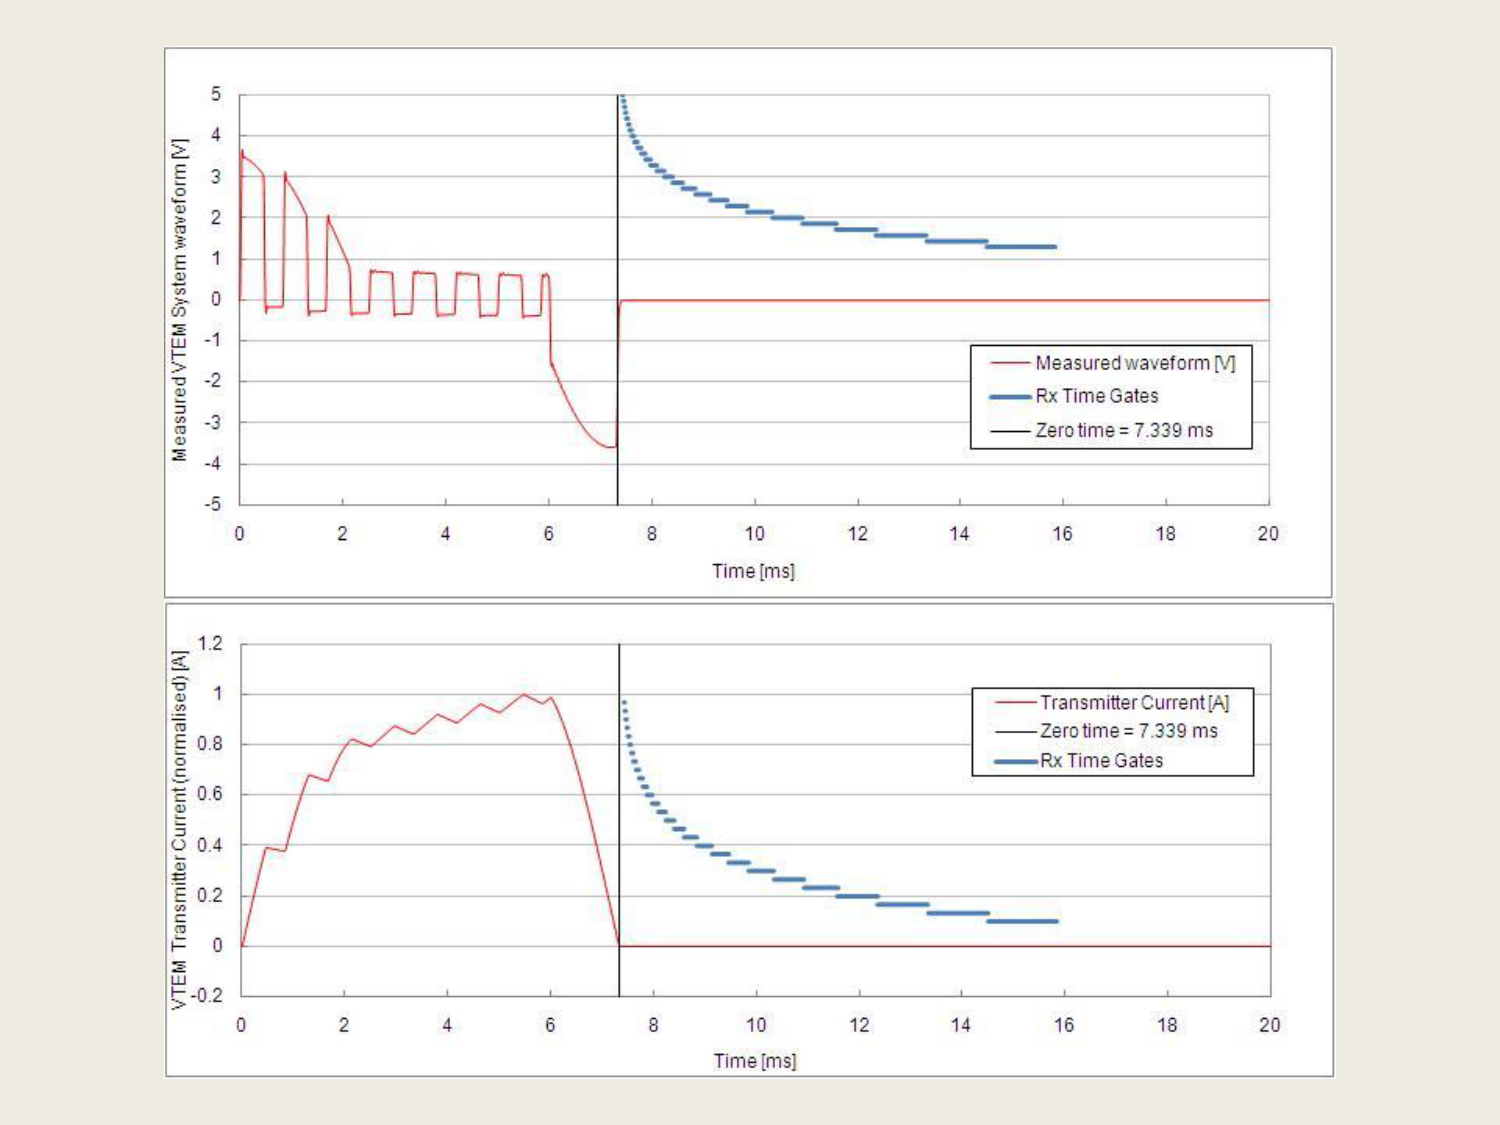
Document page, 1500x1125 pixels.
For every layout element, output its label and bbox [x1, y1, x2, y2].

text_box [0, 0, 1500, 75]
picture [163, 46, 1337, 1079]
